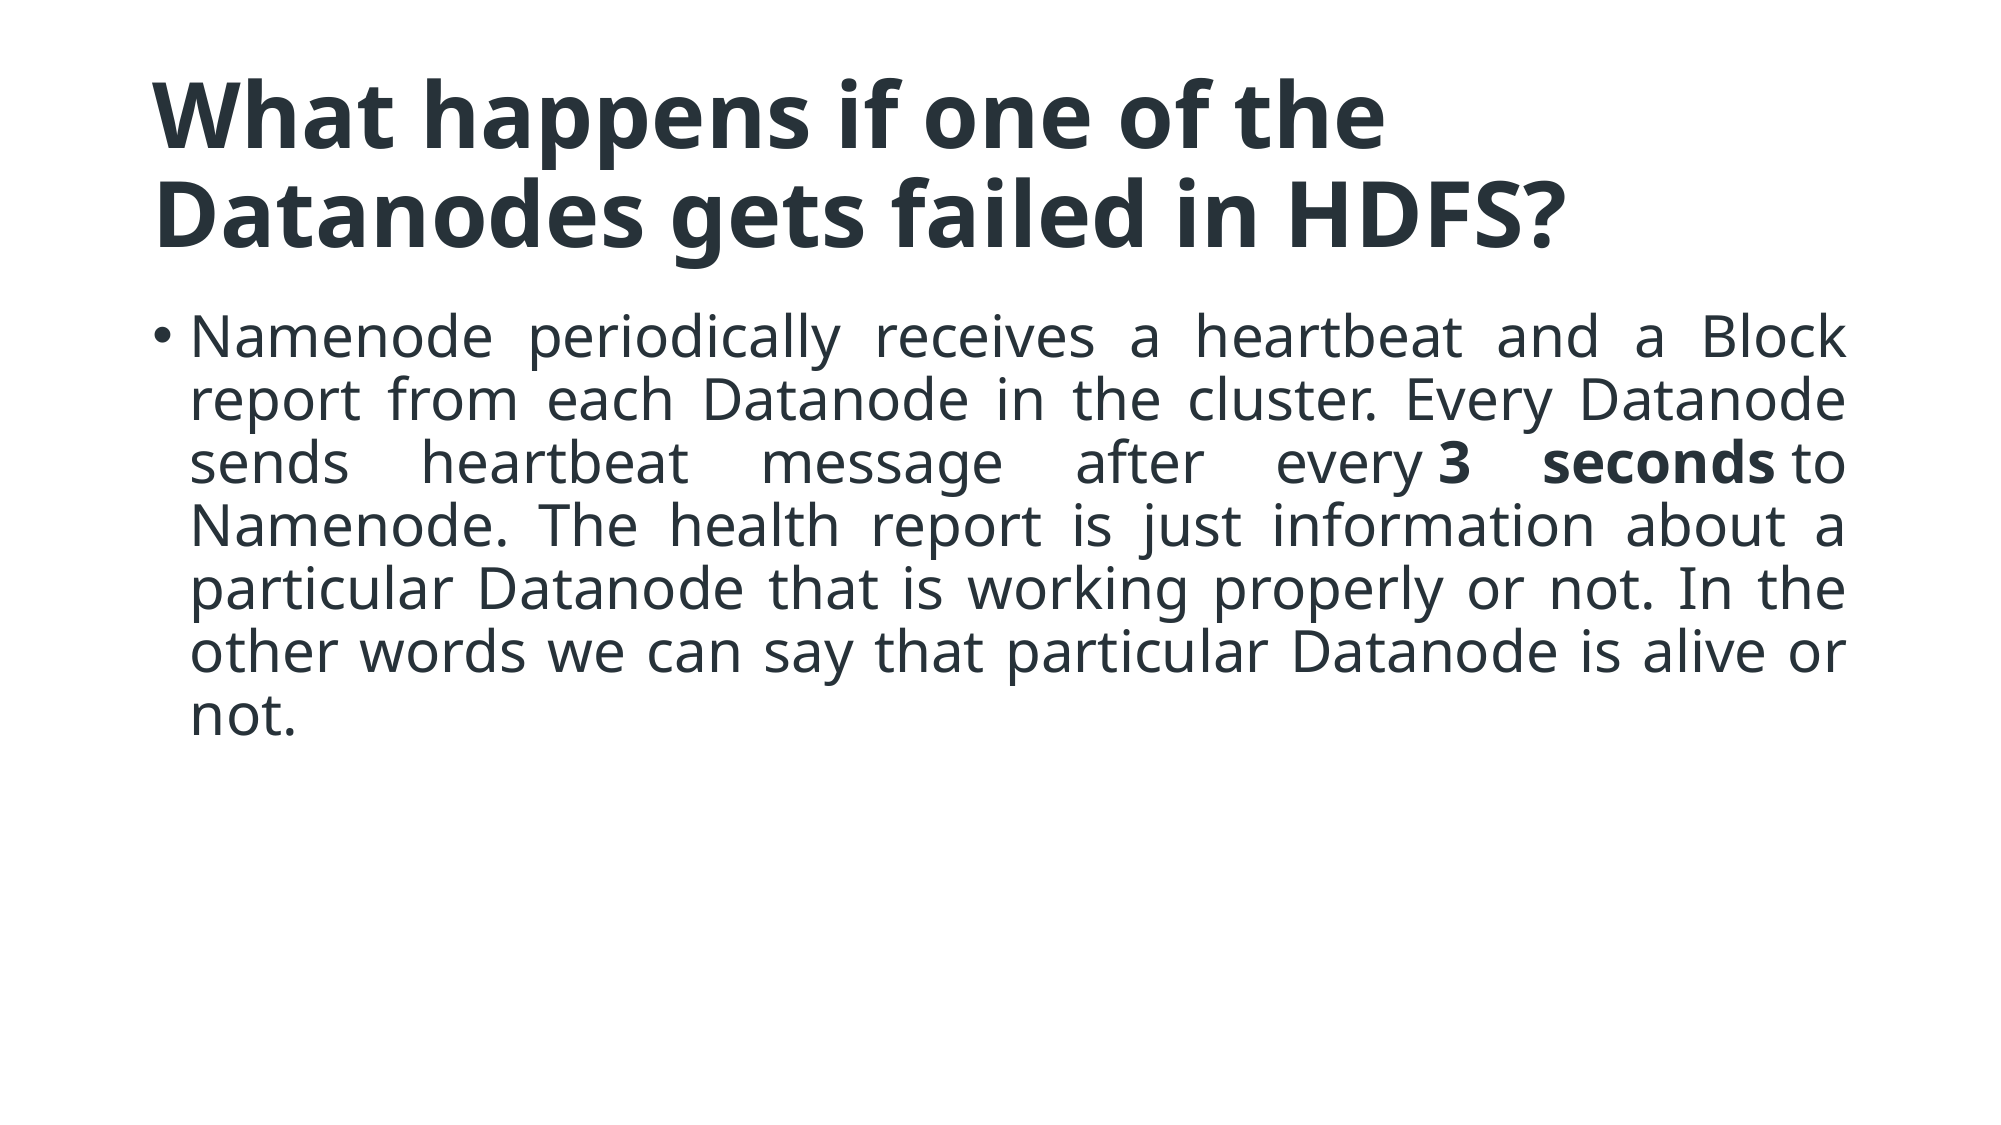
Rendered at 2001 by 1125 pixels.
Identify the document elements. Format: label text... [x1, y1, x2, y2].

title What happens if one of the Datanodes gets failed in HDFS? [137, 59, 1863, 278]
list Namenode periodically receives a heartbeat and a Block report from each Datanode in the cluster. Every Datanode sends heartbeat message after every 3 seconds to Namenode. The health report is just information about a particular Datanode that is working properly or not. In the other words we can say that particular Datanode is alive or not. [137, 299, 1863, 1014]
